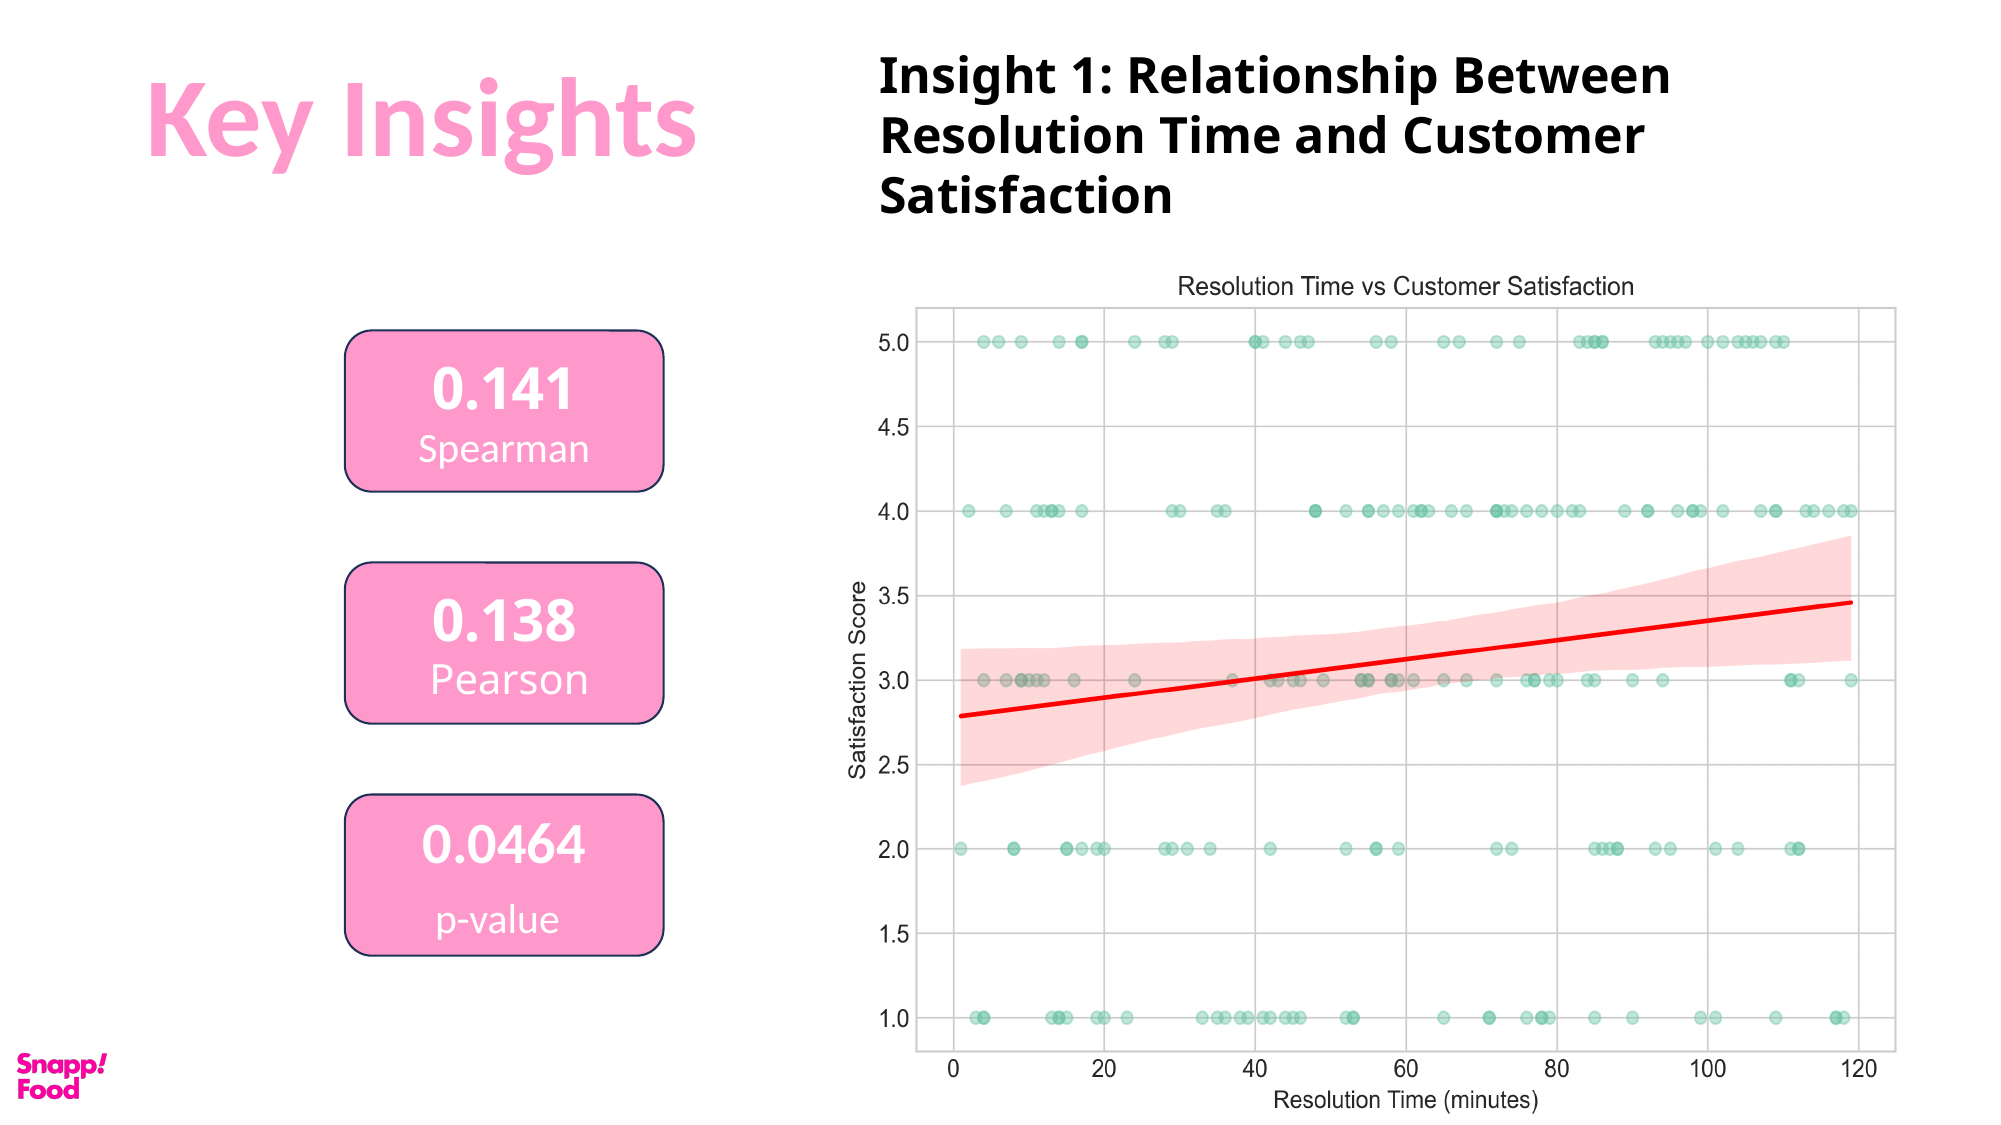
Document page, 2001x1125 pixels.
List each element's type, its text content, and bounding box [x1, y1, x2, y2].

text_box 0.138 Pearson [343, 561, 665, 725]
text_box 0.141 Spearman [343, 329, 665, 493]
picture [825, 247, 1920, 1125]
text_box 0.0464 p-value [343, 793, 665, 957]
text_box Key Insights [131, 36, 864, 187]
text_box Insight 1: Relationship Between Resolution Time and Customer Satisfaction [864, 36, 1775, 232]
picture [0, 1014, 124, 1125]
